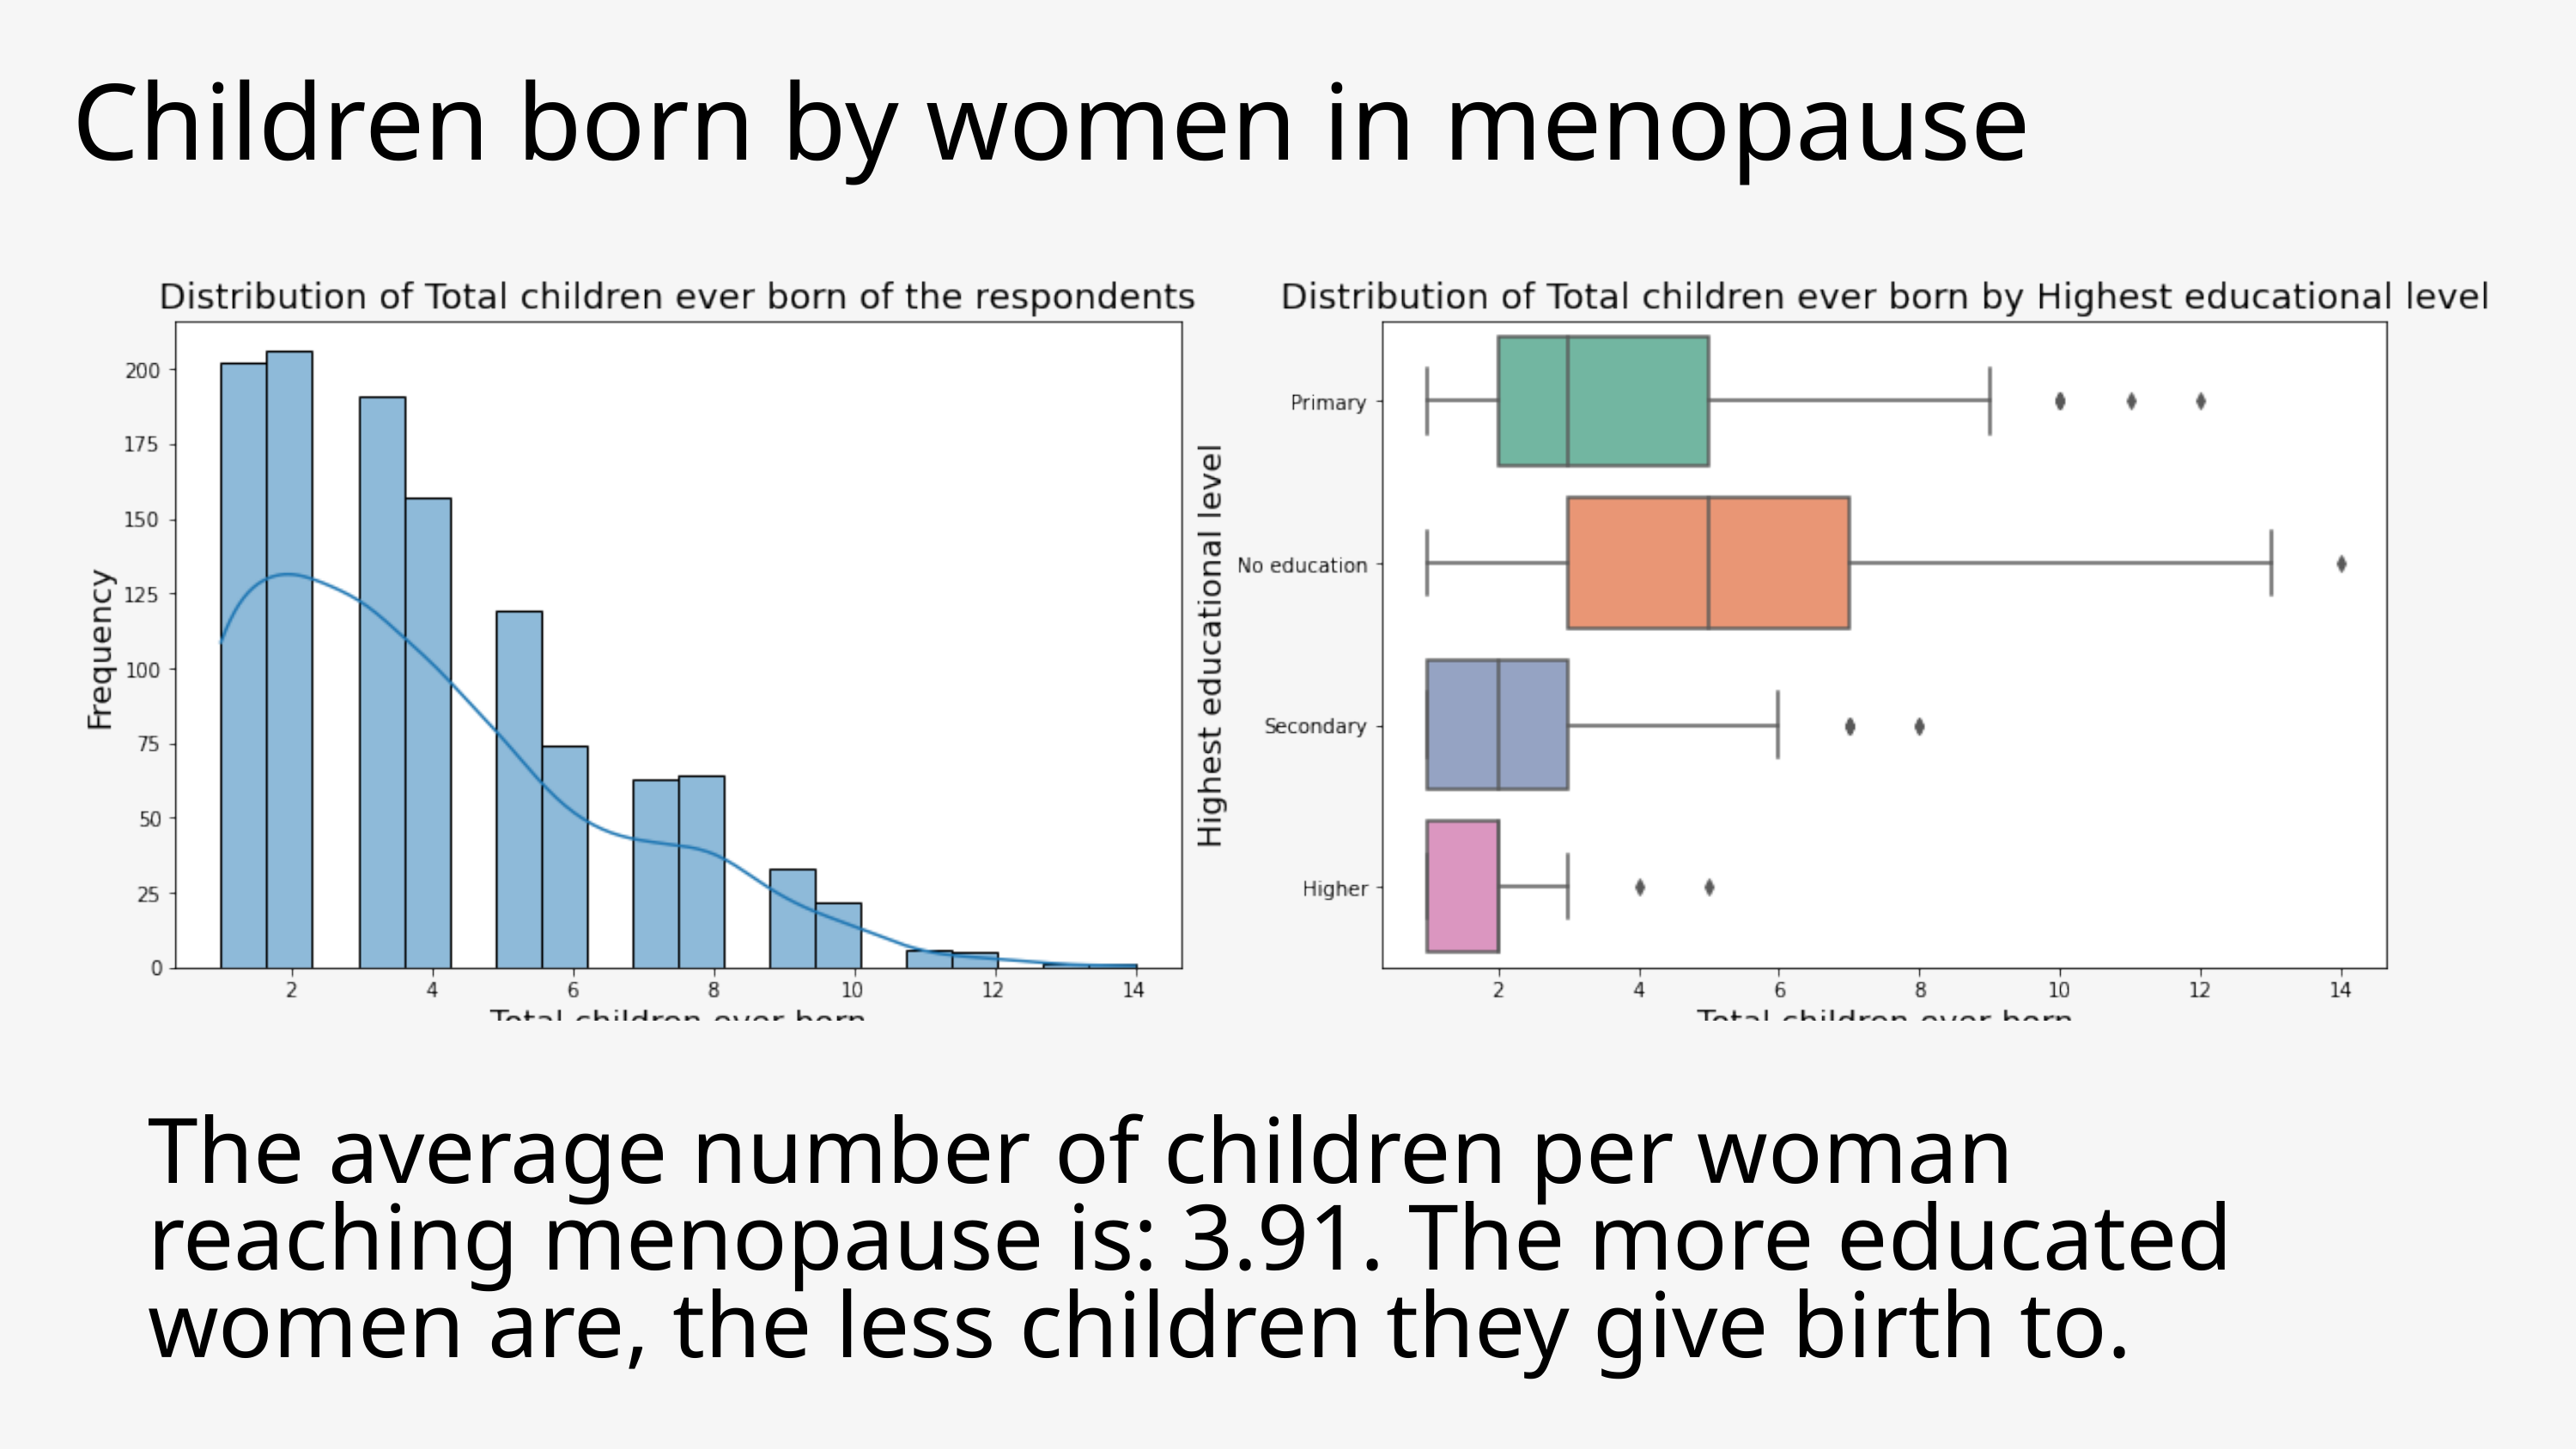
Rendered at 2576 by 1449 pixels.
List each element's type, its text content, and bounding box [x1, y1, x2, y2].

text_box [147, 1068, 2360, 1384]
text_box Children born by women in menopause [72, 33, 2357, 182]
picture [72, 268, 2504, 1021]
